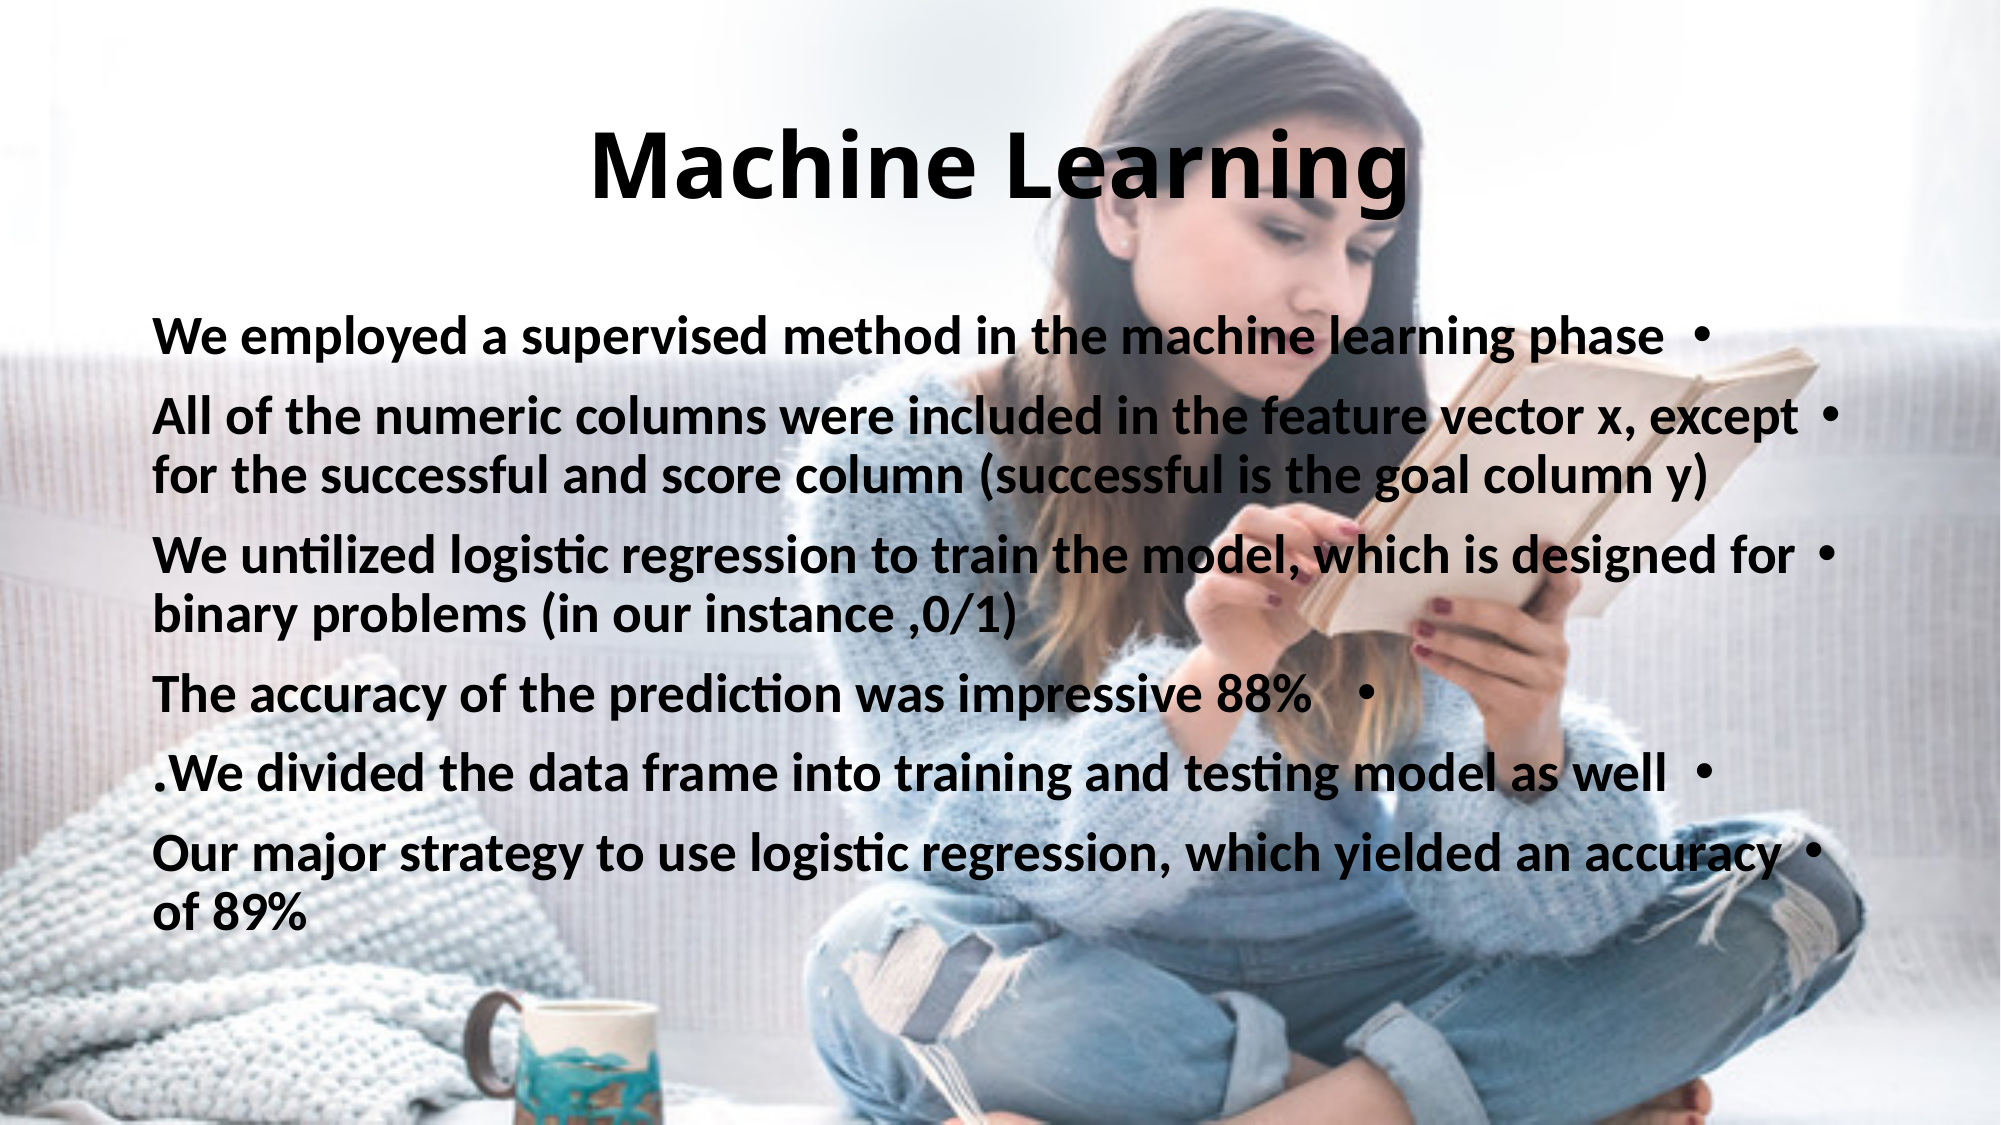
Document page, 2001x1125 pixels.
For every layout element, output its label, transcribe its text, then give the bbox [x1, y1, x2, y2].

title Machine Learning [137, 59, 1863, 278]
list We employed a supervised method in the machine learning phase All of the numeric columns were included in the feature vector x, except for the successful and score column (successful is the goal column y) We untilized logistic regression to train the model, which is designed for binary problems (in our instance ,0/1) The accuracy of the prediction was impressive 88% We divided the data frame into training and testing model as well. Our major strategy to use logistic regression, which yielded an accuracy of 89% [137, 299, 1863, 1014]
picture [0, 0, 2001, 1125]
